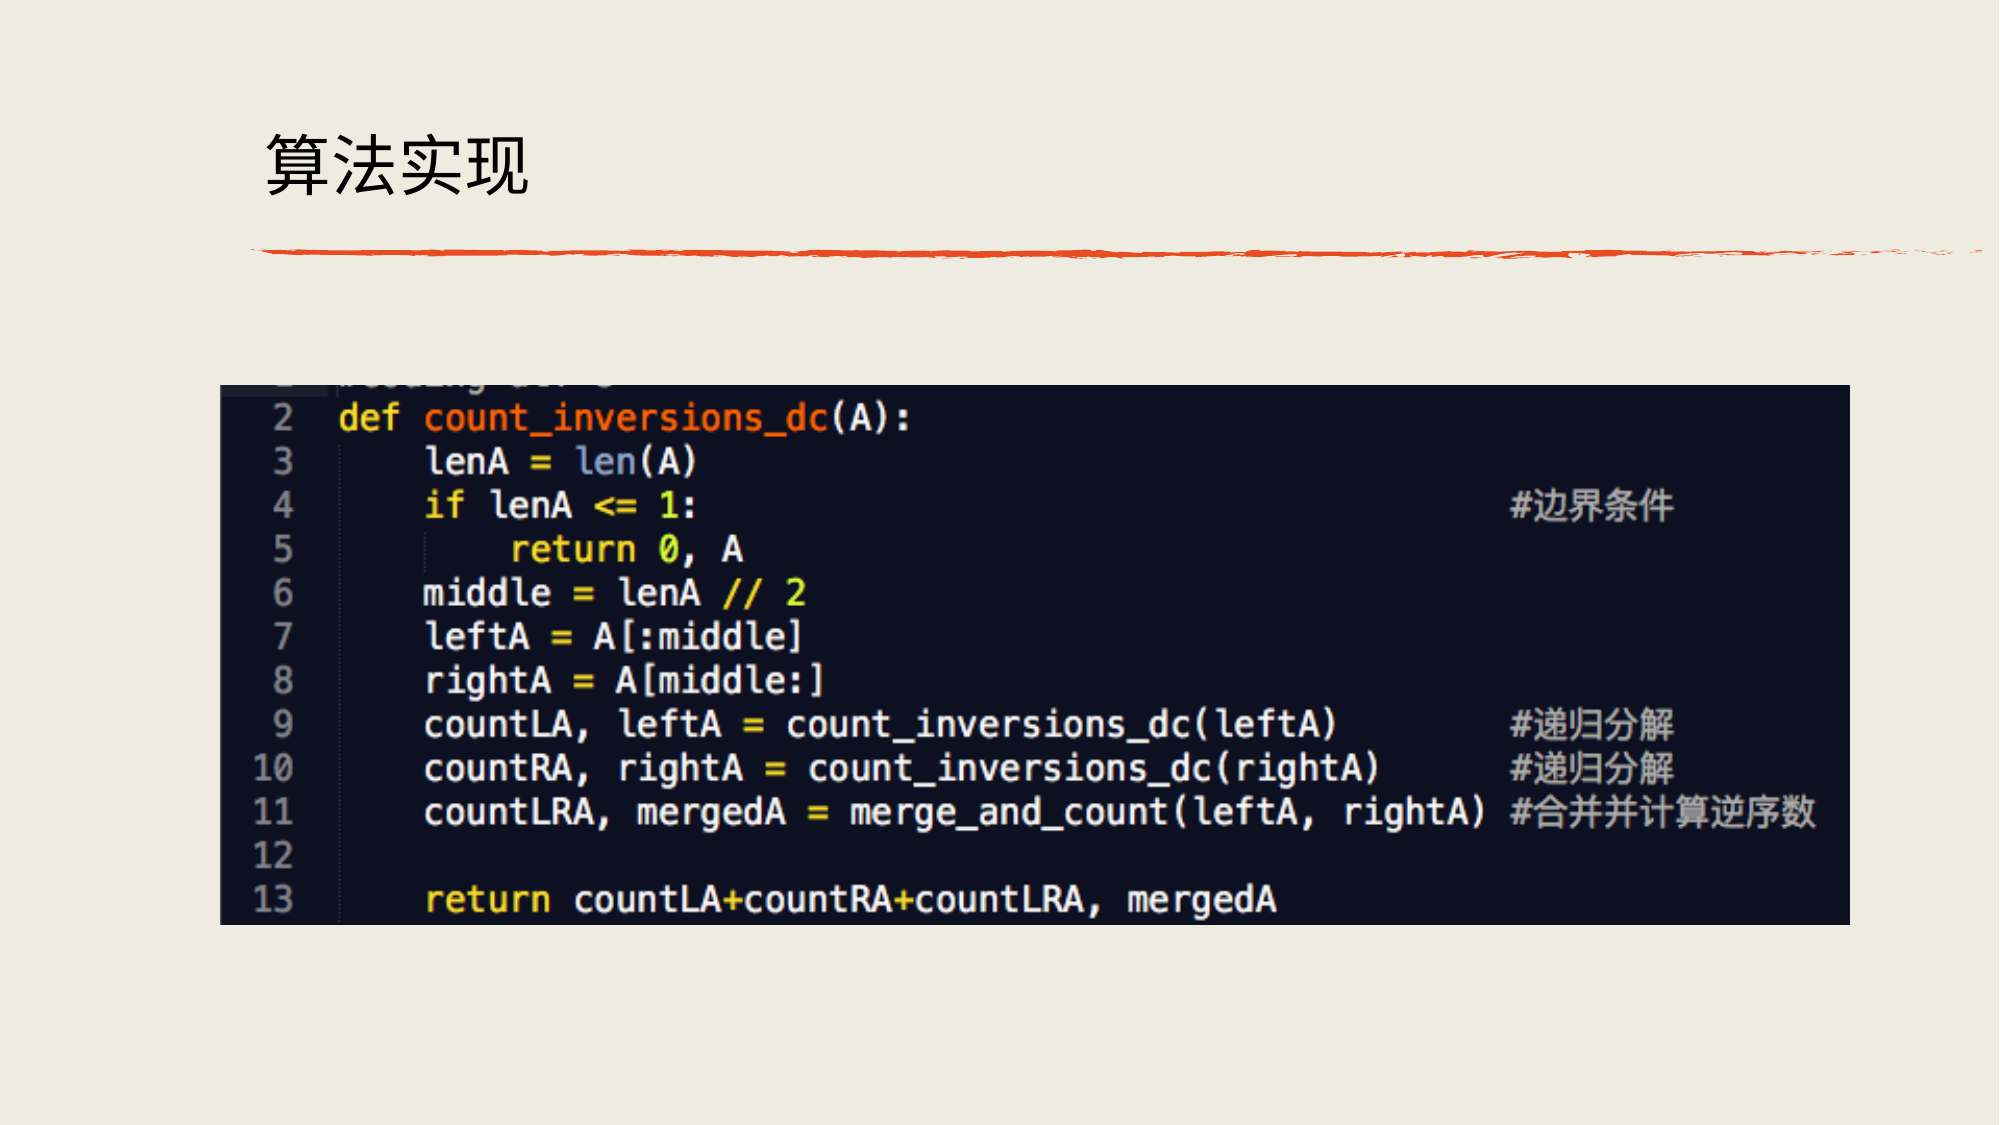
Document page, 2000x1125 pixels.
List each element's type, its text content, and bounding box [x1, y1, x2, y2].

picture [220, 385, 1850, 925]
title 算法实现 [249, 45, 1750, 213]
